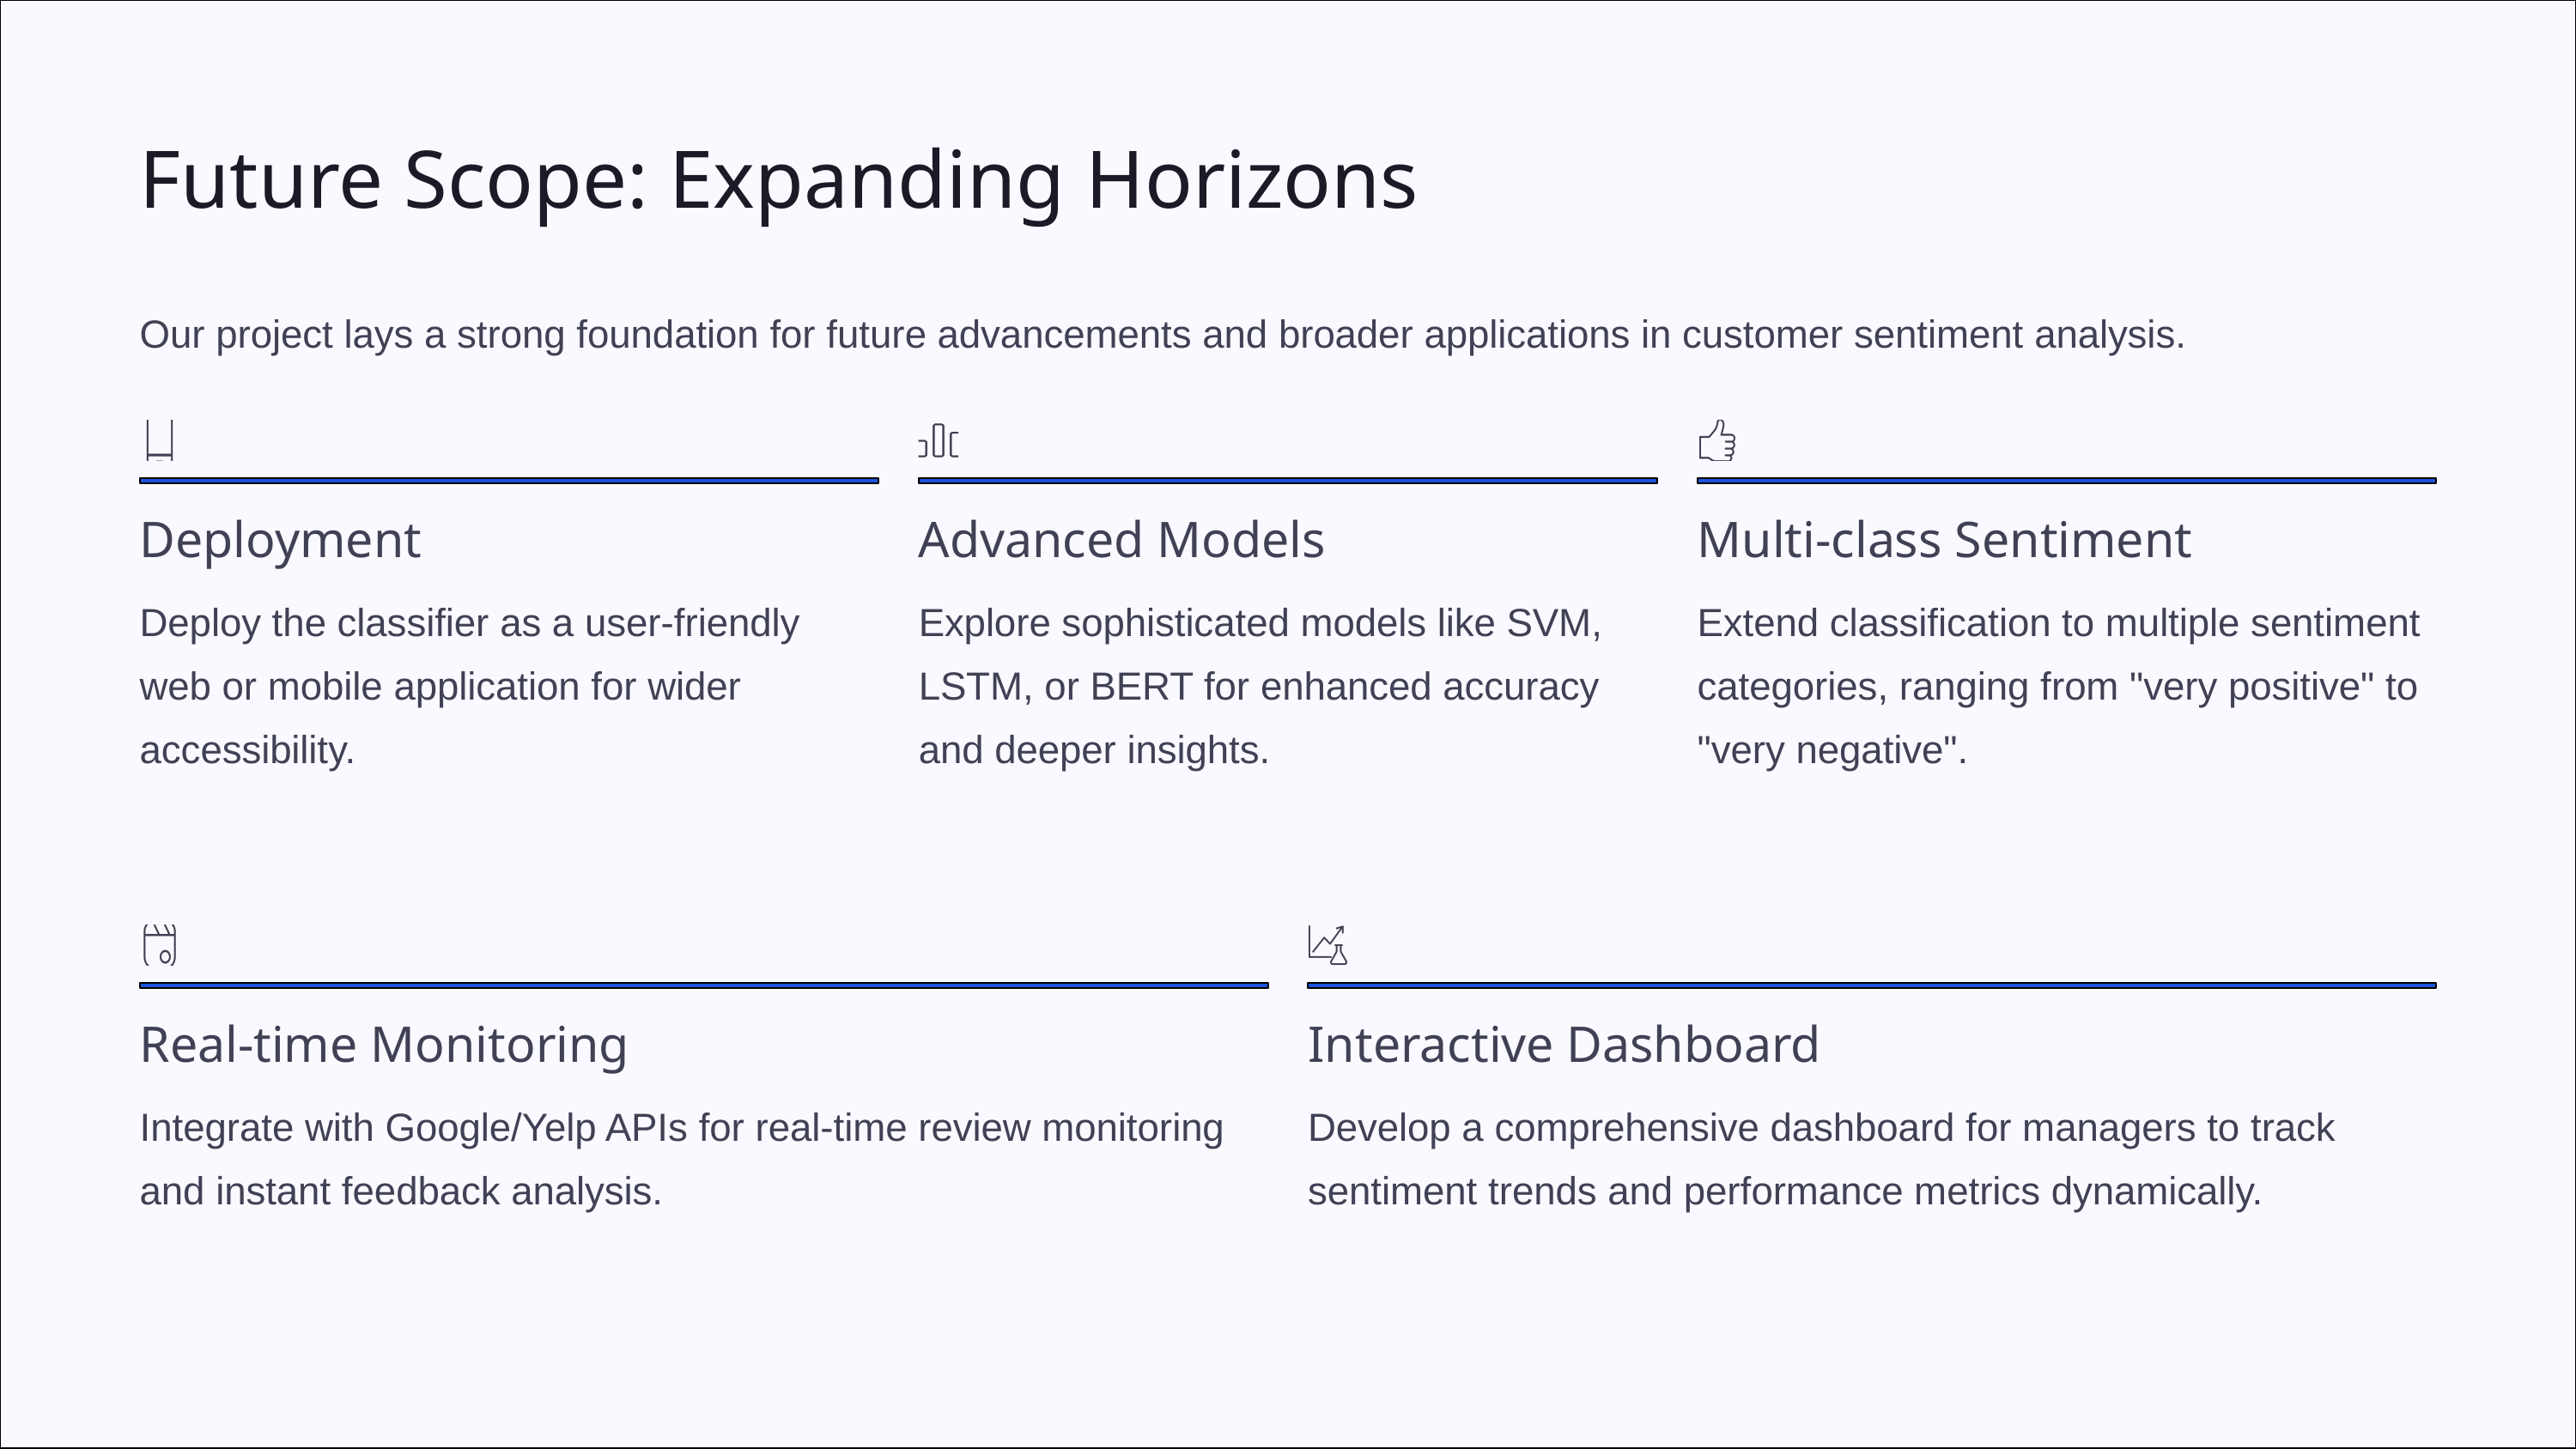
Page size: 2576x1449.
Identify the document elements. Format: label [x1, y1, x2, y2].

text_box [1697, 477, 2437, 484]
text_box [139, 477, 879, 484]
text_box [0, 0, 2576, 1449]
text_box [918, 477, 1658, 484]
text_box [139, 982, 1268, 989]
text_box [1307, 982, 2437, 989]
